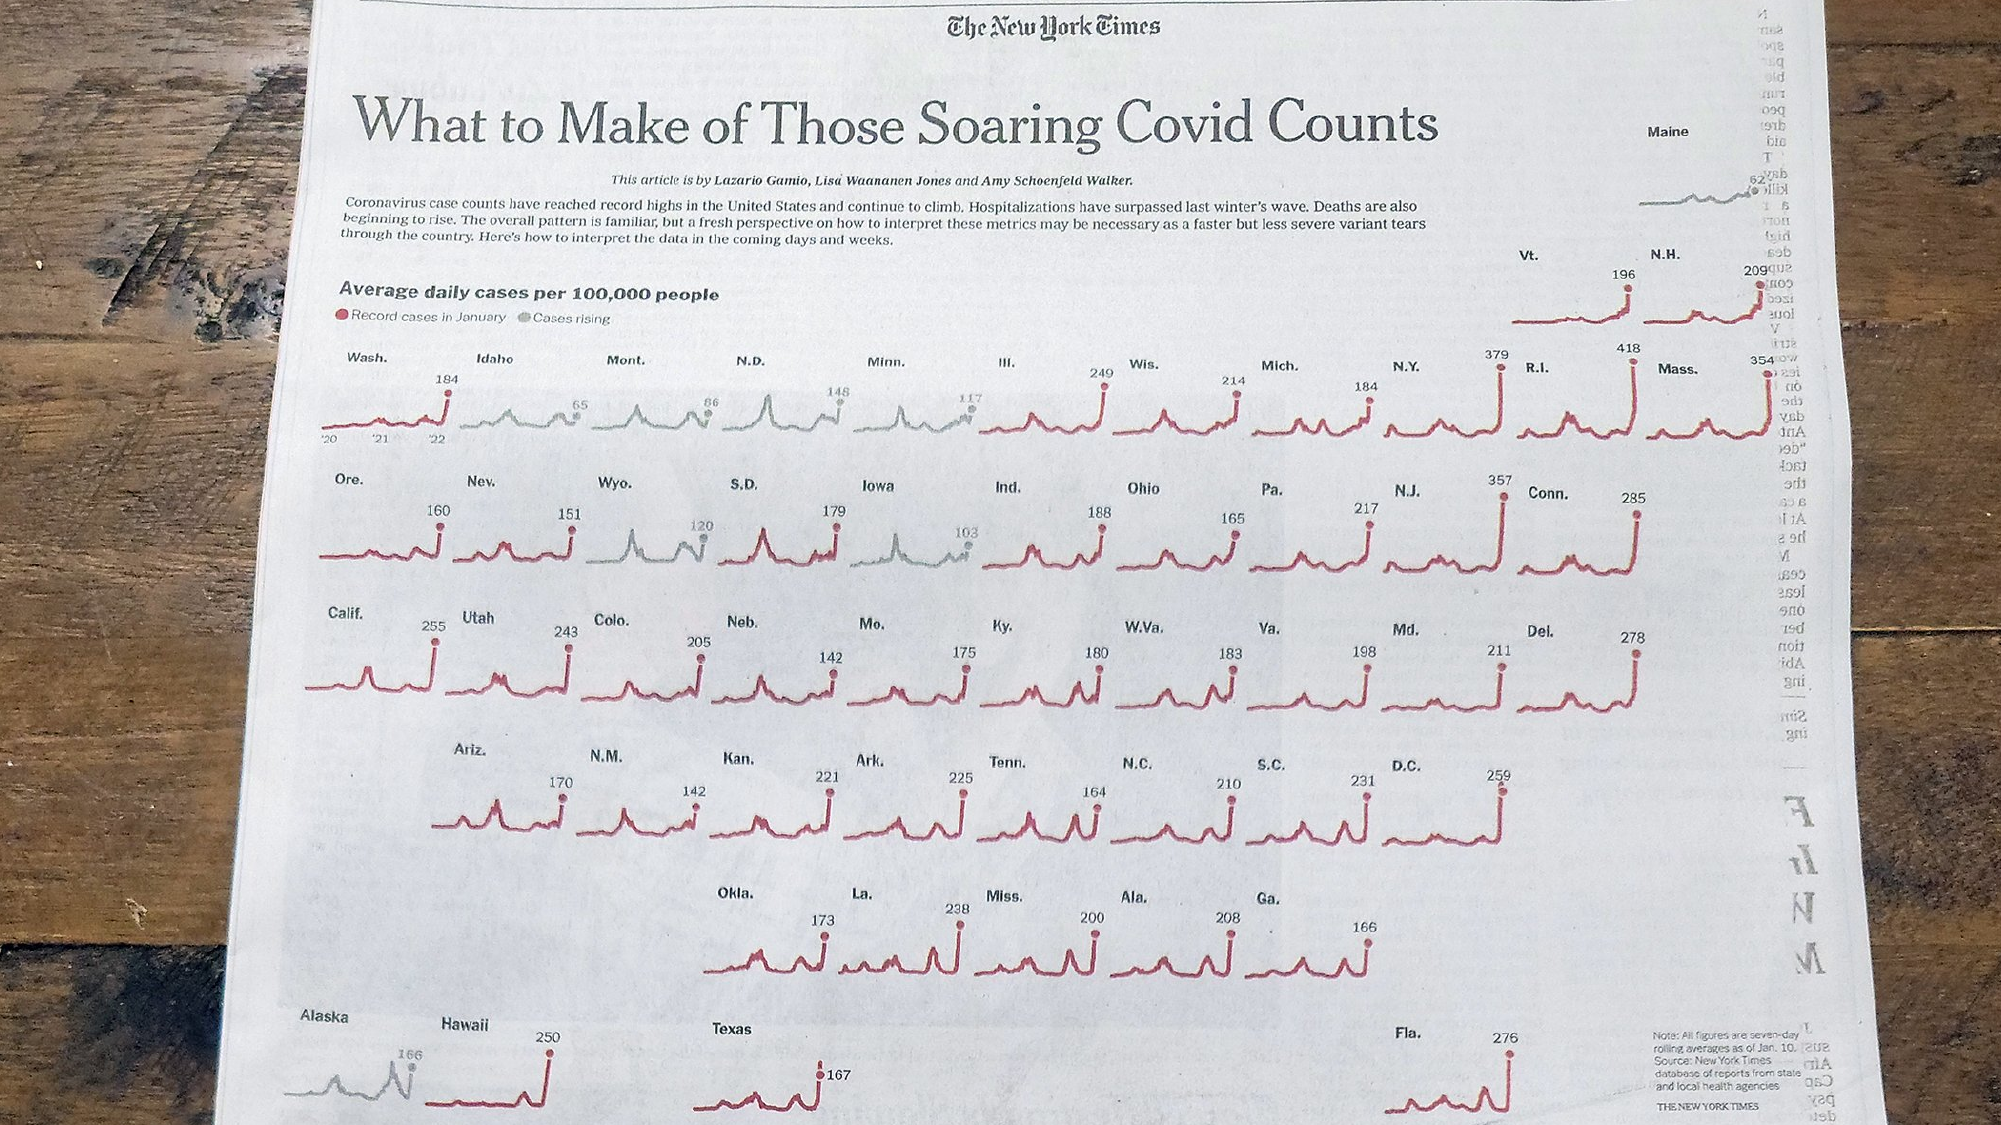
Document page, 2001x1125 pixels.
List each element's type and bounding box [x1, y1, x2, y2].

list [0, 0, 2000, 1125]
